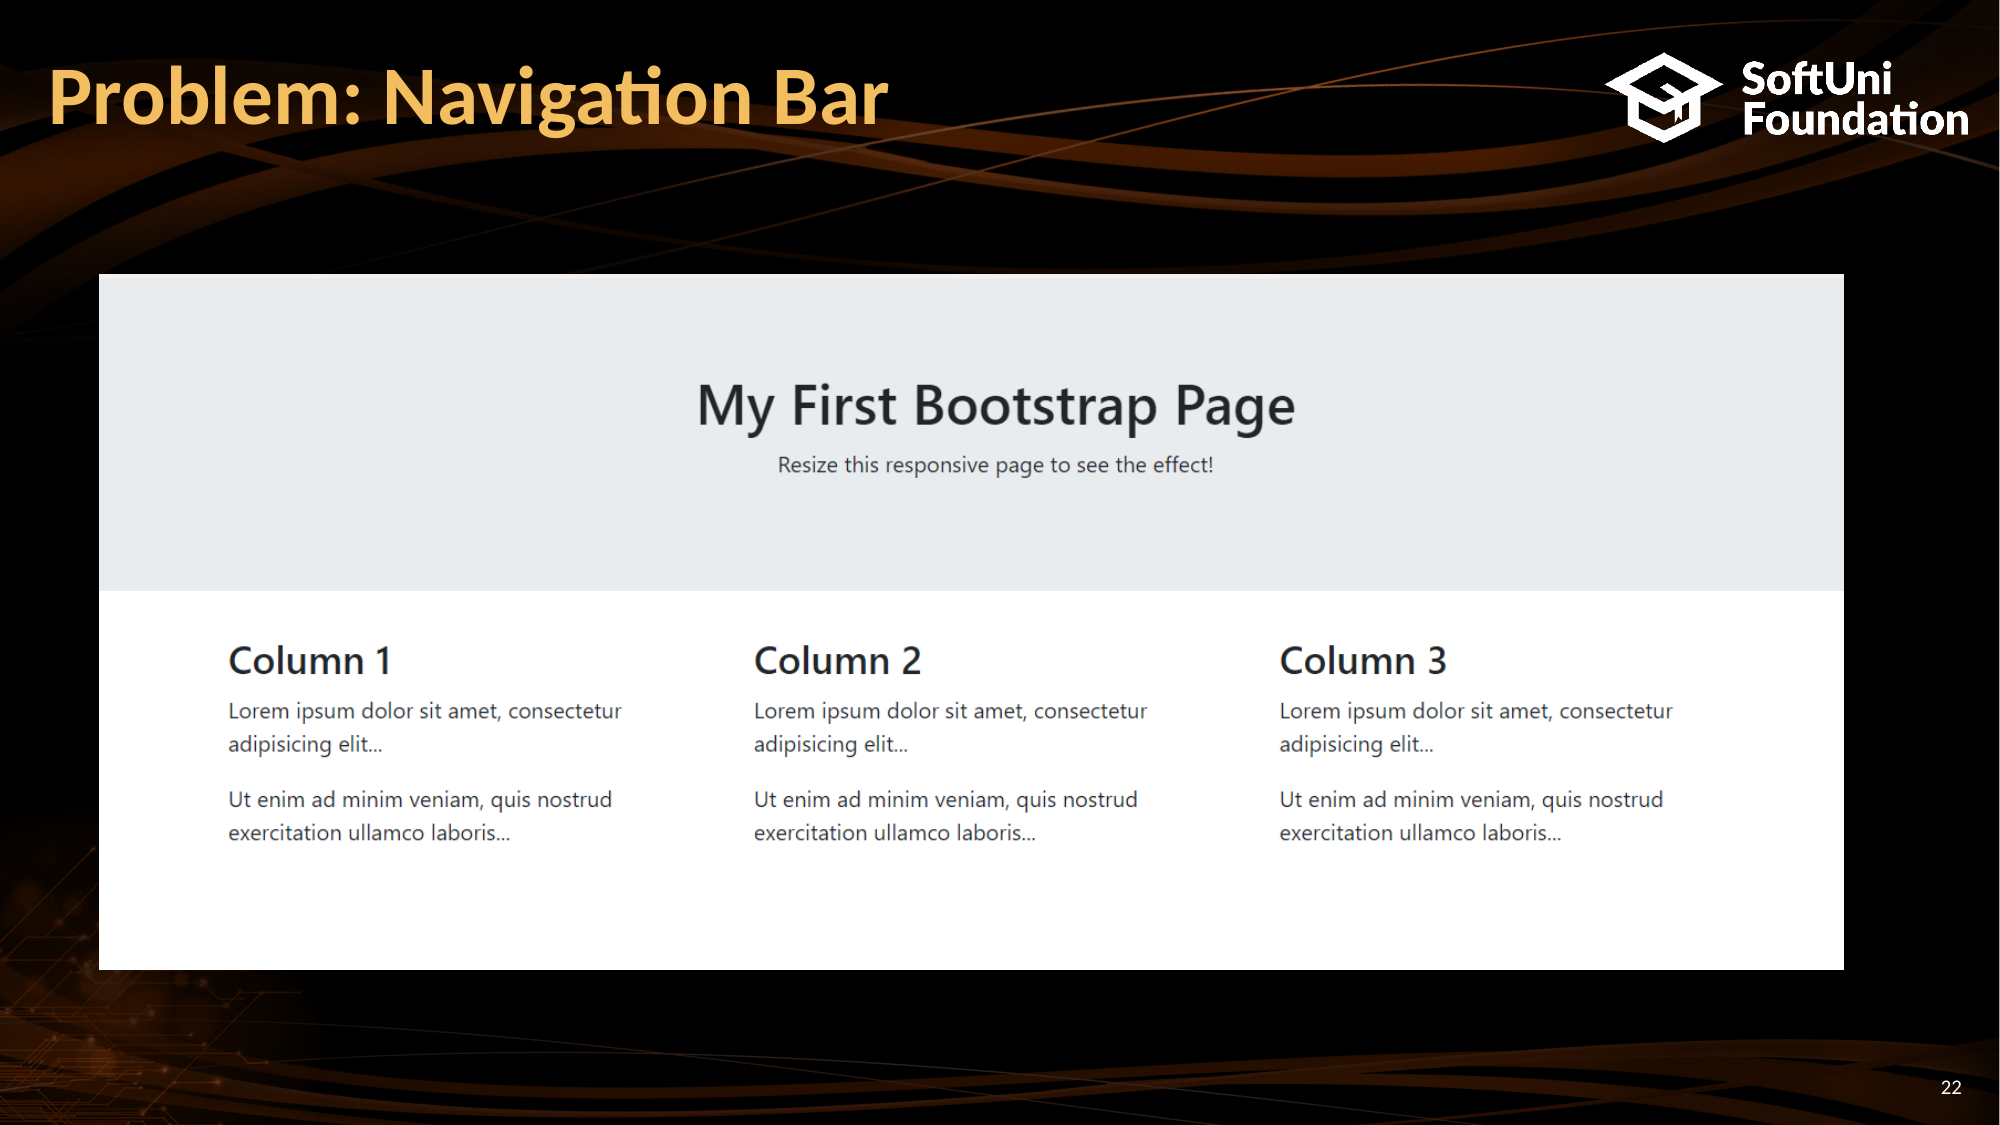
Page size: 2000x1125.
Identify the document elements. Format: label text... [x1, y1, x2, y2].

picture [0, 0, 2000, 1125]
title Problem: Navigation Bar [30, 6, 1602, 189]
slide_number 22 [1897, 1070, 1968, 1103]
